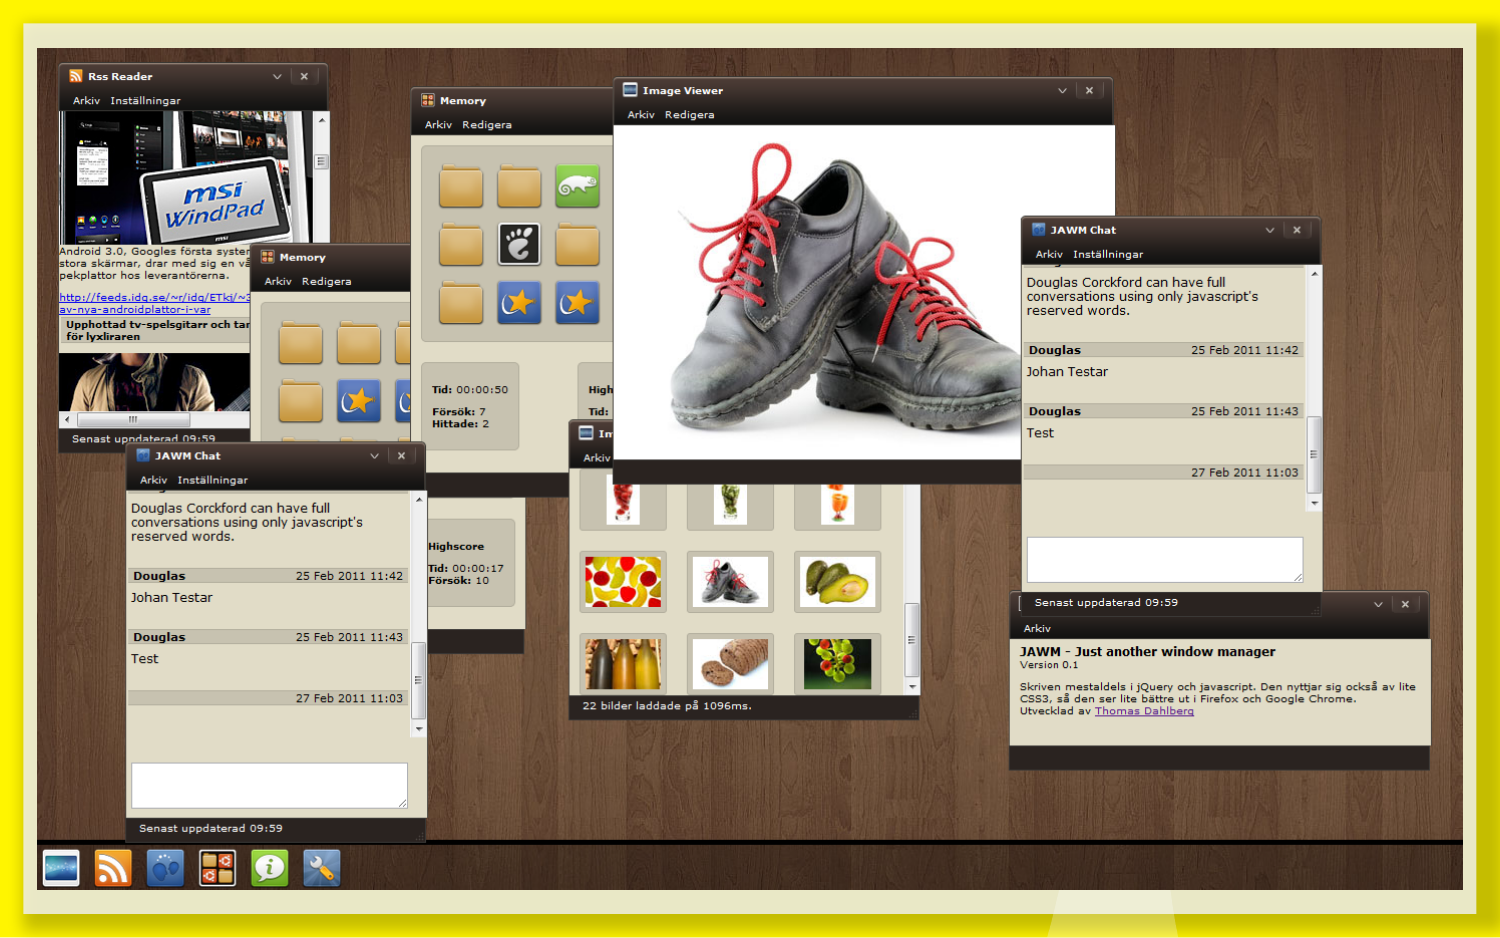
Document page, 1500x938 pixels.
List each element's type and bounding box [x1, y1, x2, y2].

picture [37, 48, 1463, 890]
